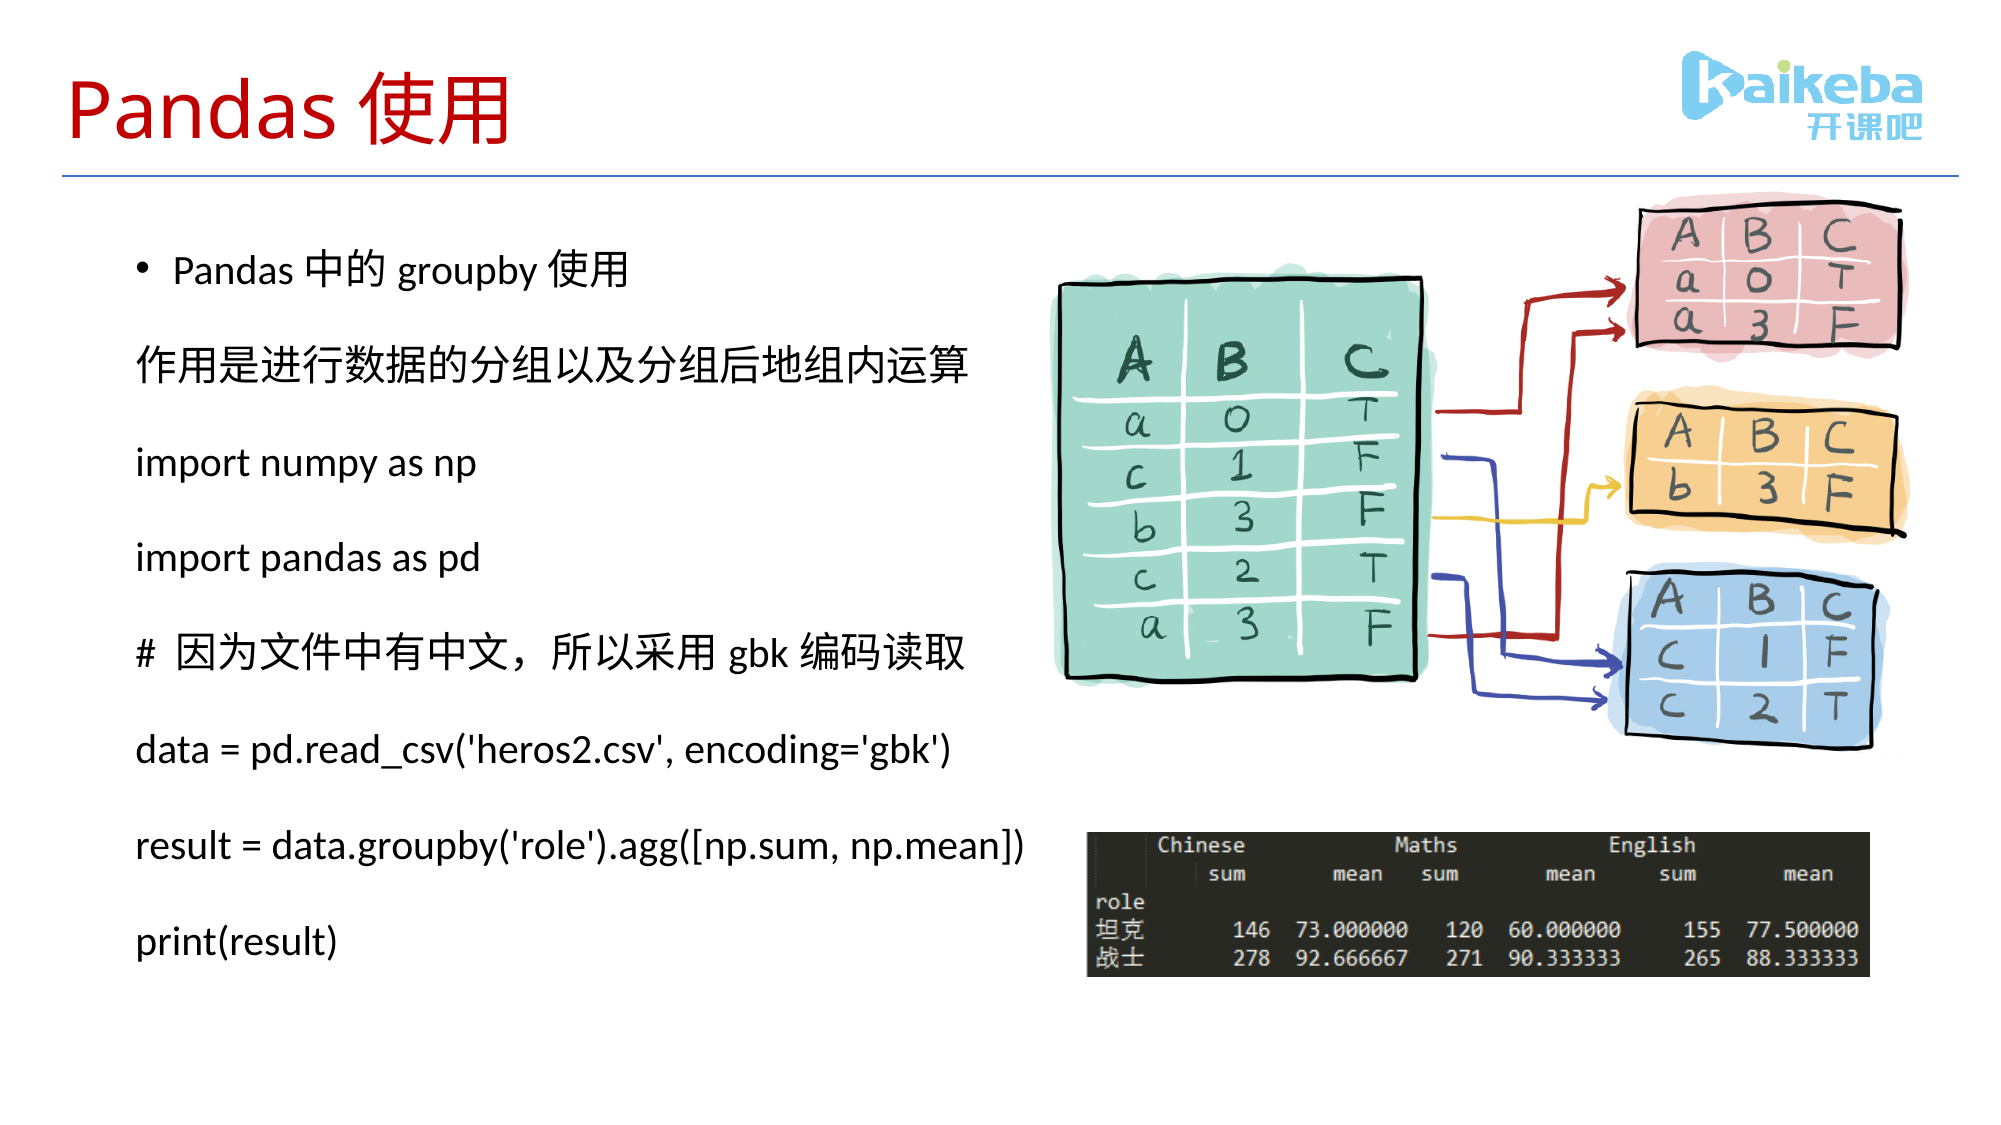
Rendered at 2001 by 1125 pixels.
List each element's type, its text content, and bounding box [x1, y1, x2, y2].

table_cell 0.77 [1653, 21, 1950, 167]
text_box Pandas中的groupby使用 作用是进行数据的分组以及分组后地组内运算 import numpy as np import pandas as pd # 因为文件中有中文，所以采用gbk编码读取 data = pd.read_csv('heros2.csv', encoding='gbk') result = data.groupby('role').agg([np.sum, np.mean]) print(result) [127, 210, 1046, 862]
picture [1045, 188, 1910, 754]
picture [1086, 832, 1870, 977]
title Pandas使用 [57, 59, 1728, 167]
